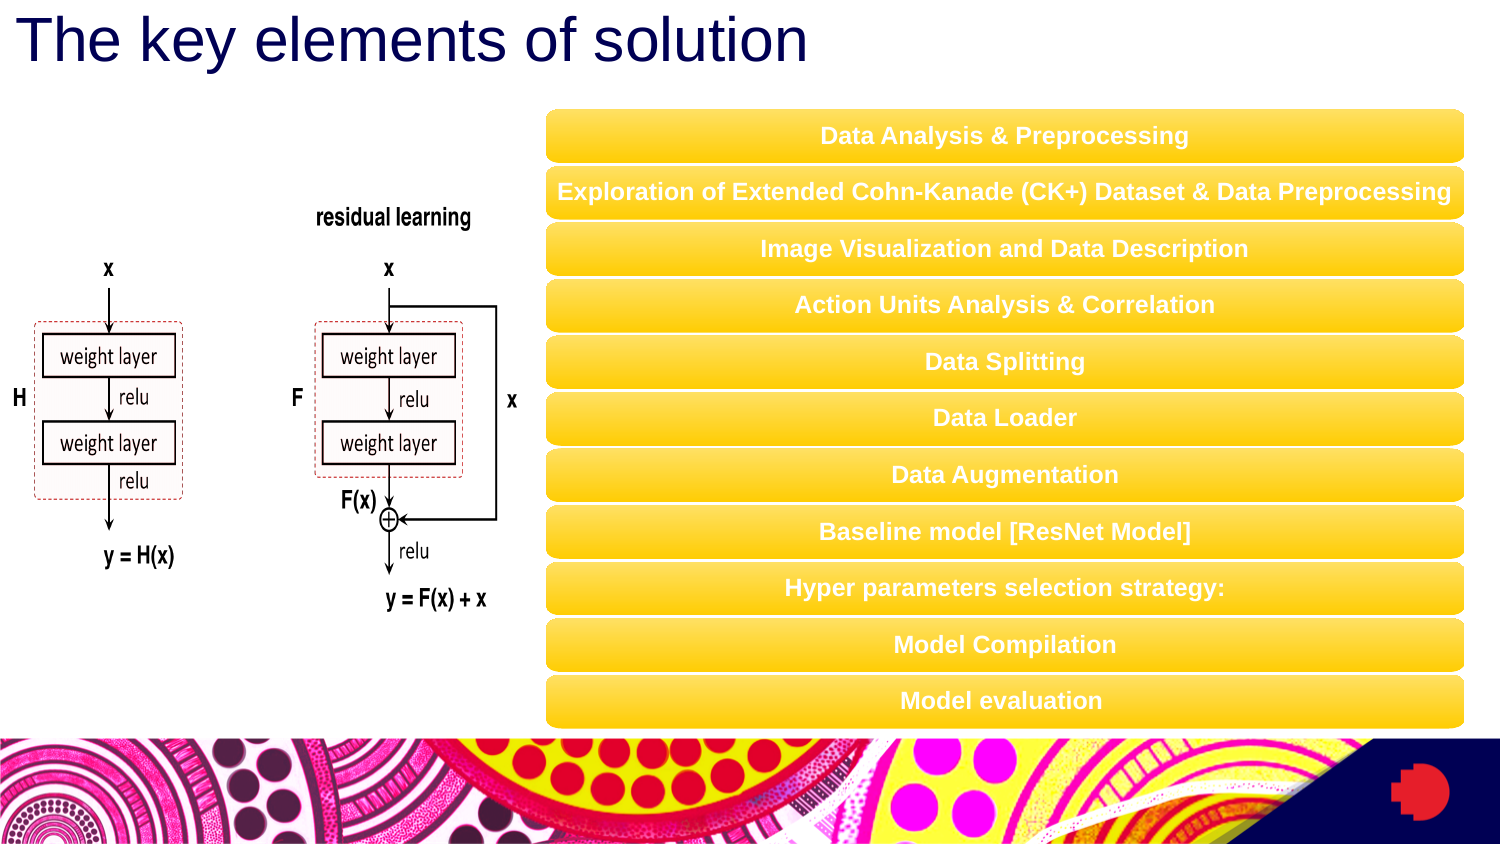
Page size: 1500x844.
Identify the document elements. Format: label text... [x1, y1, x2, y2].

title The key elements of solution [0, 0, 1465, 194]
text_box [546, 109, 1465, 729]
picture [0, 738, 1500, 844]
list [0, 193, 529, 628]
